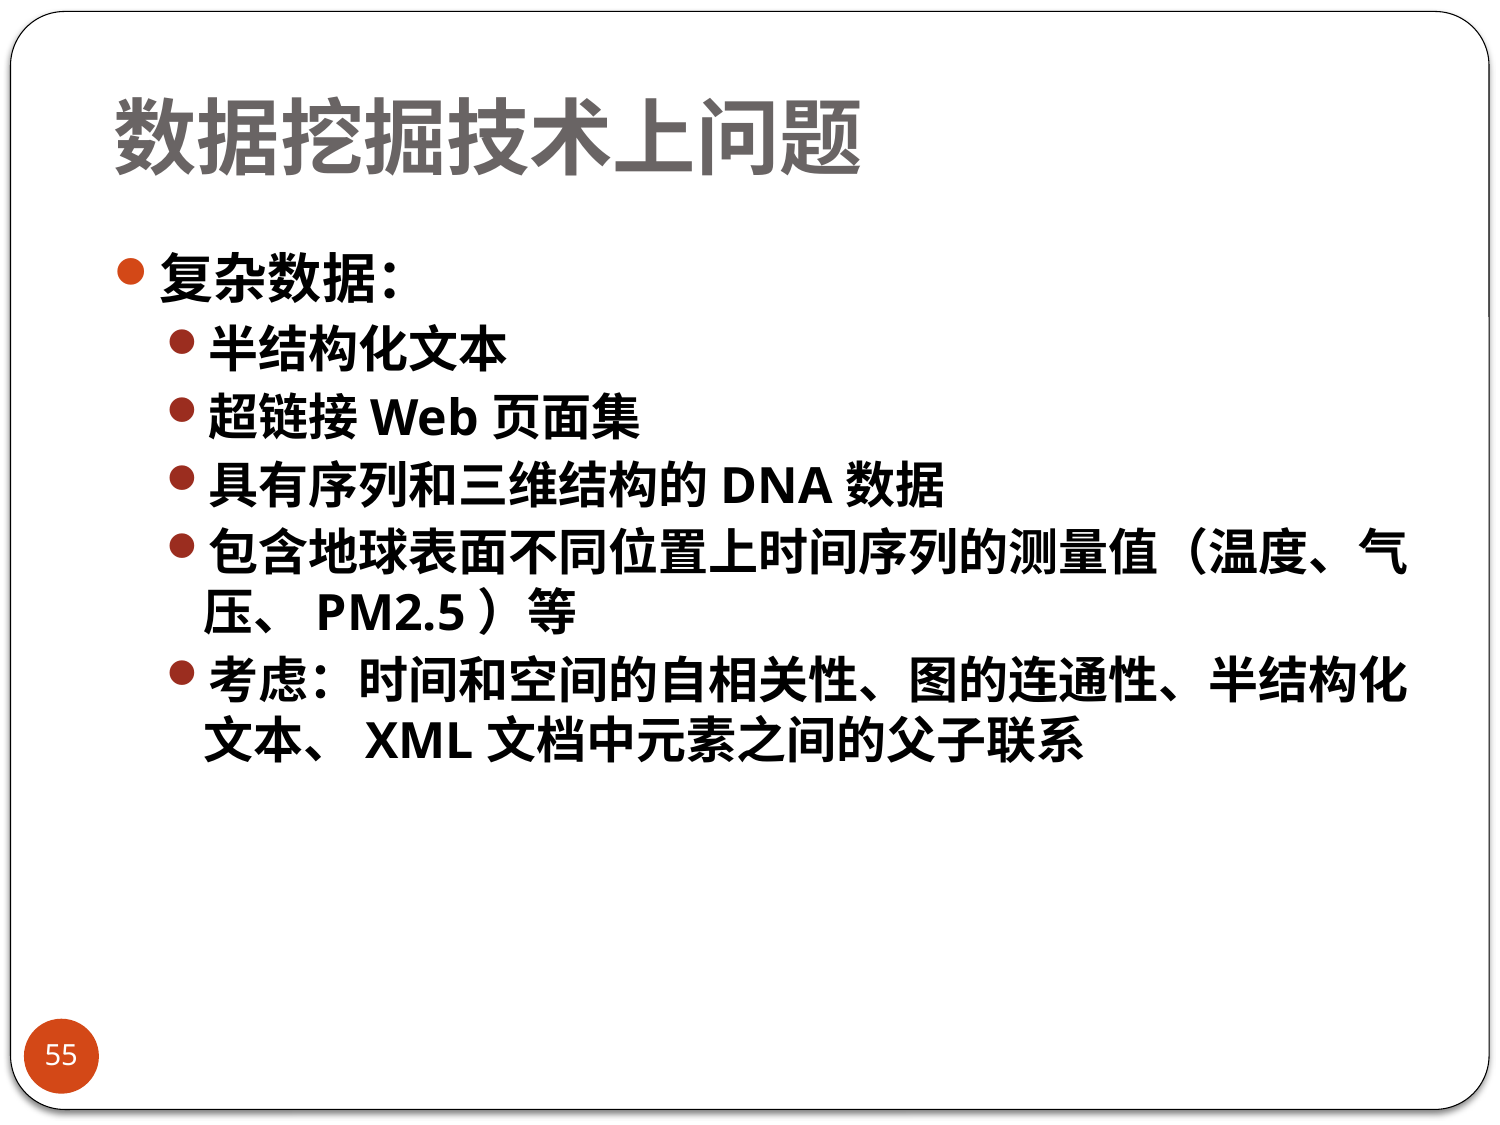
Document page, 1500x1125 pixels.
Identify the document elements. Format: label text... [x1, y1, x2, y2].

slide_number 55 [23, 1018, 99, 1094]
list 复杂数据： 半结构化文本 超链接Web页面集 具有序列和三维结构的DNA数据 包含地球表面不同位置上时间序列的测量值（温度、气压、PM2.5）等 考虑：时间和空间的自相关性、图的连通性、半结构化文本、XML文档中元素之间的父子联系 [98, 237, 1425, 988]
title 数据挖掘技术上问题 [98, 45, 1425, 233]
